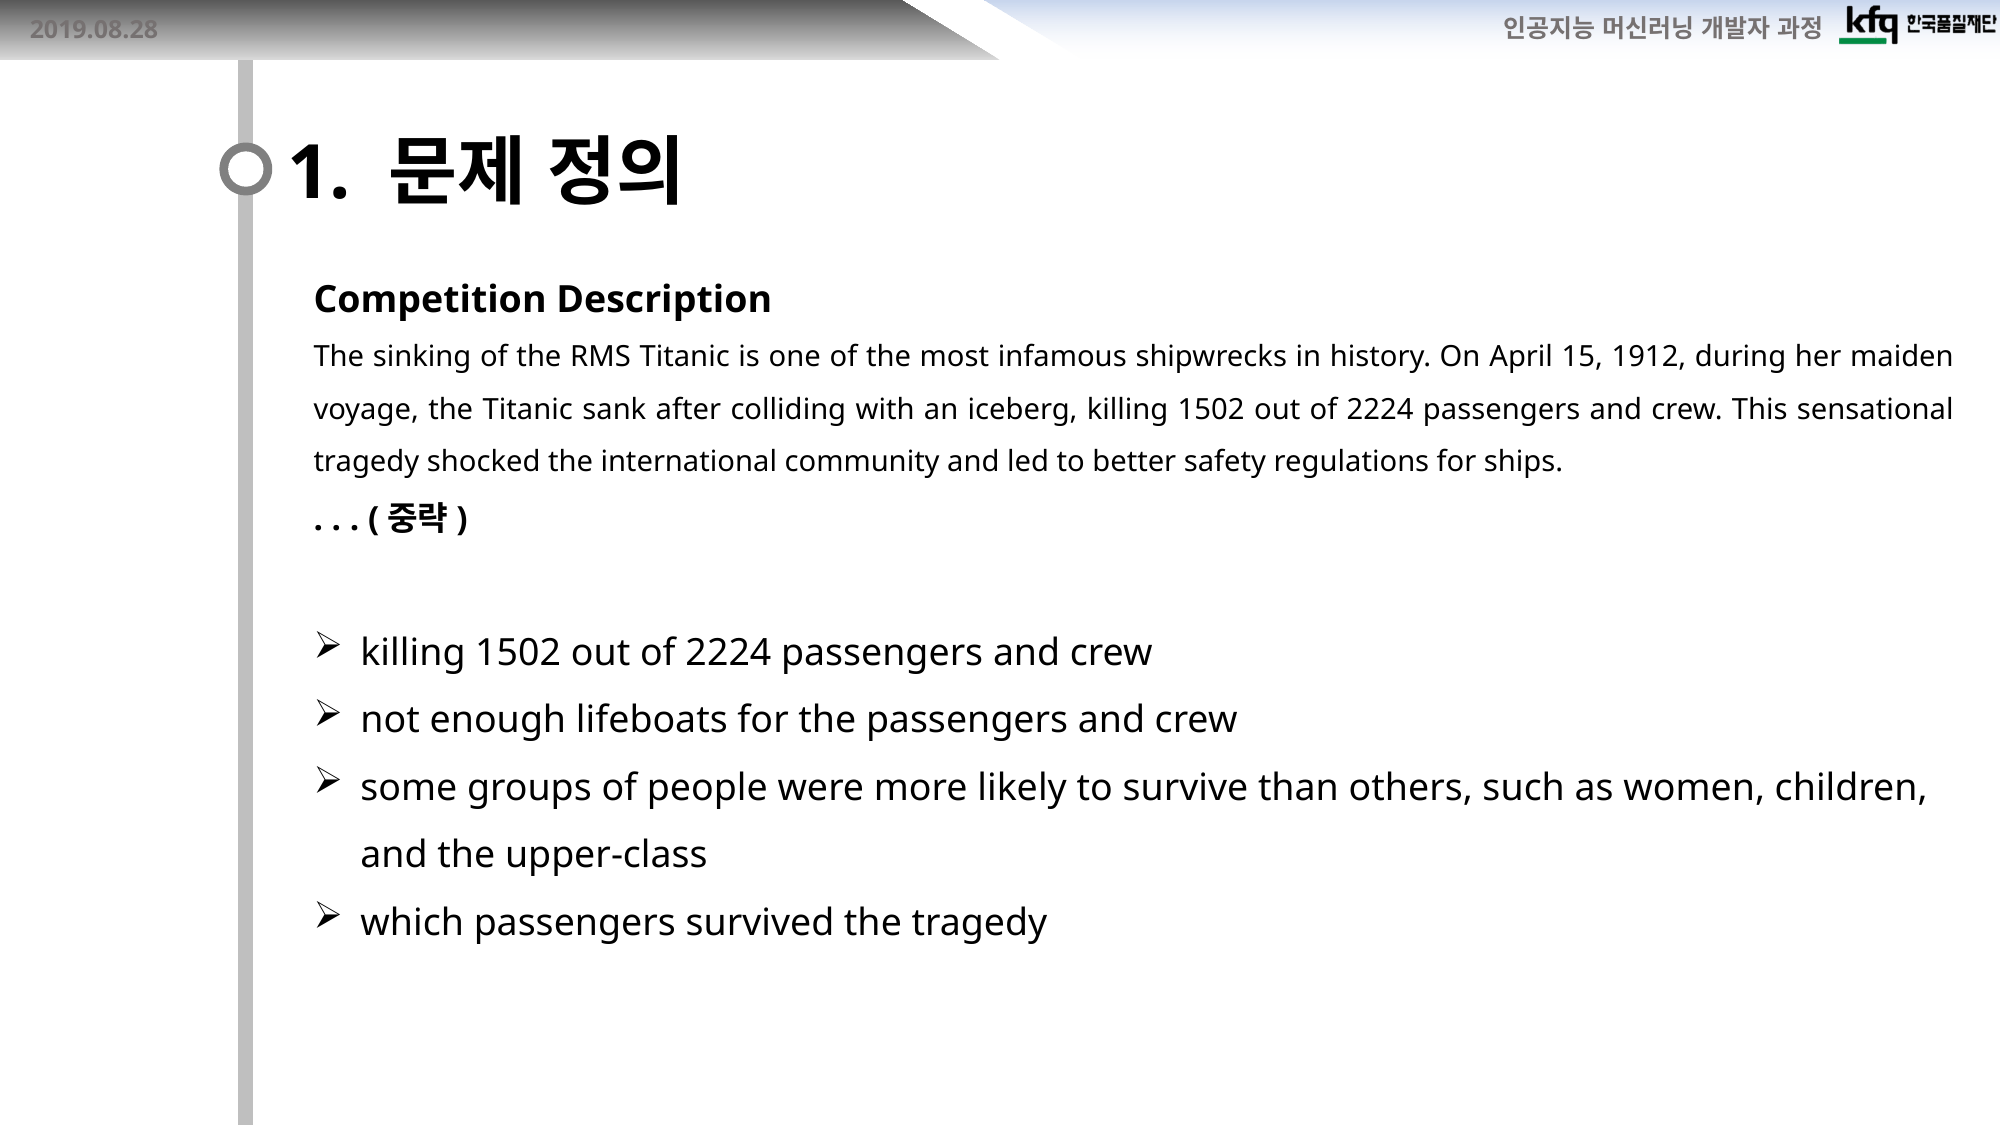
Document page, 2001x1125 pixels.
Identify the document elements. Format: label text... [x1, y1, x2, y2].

text_box Competition Description The sinking of the RMS Titanic is one of the most infamous shipwrecks in history. On April 15, 1912, during her maiden voyage, the Titanic sank after colliding with an iceberg, killing 1502 out of 2224 passengers and crew. This sensational tragedy shocked the international community and led to better safety regulations for ships. . . . (중략) killing 1502 out of 2224 passengers and crew not enough lifeboats for the passengers and crew some groups of people were more likely to survive than others, such as women, children, and the upper-class which passengers survived the tragedy [298, 245, 1970, 950]
text_box 1. 문제 정의 [272, 115, 1441, 221]
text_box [0, 0, 2000, 61]
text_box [219, 142, 273, 196]
